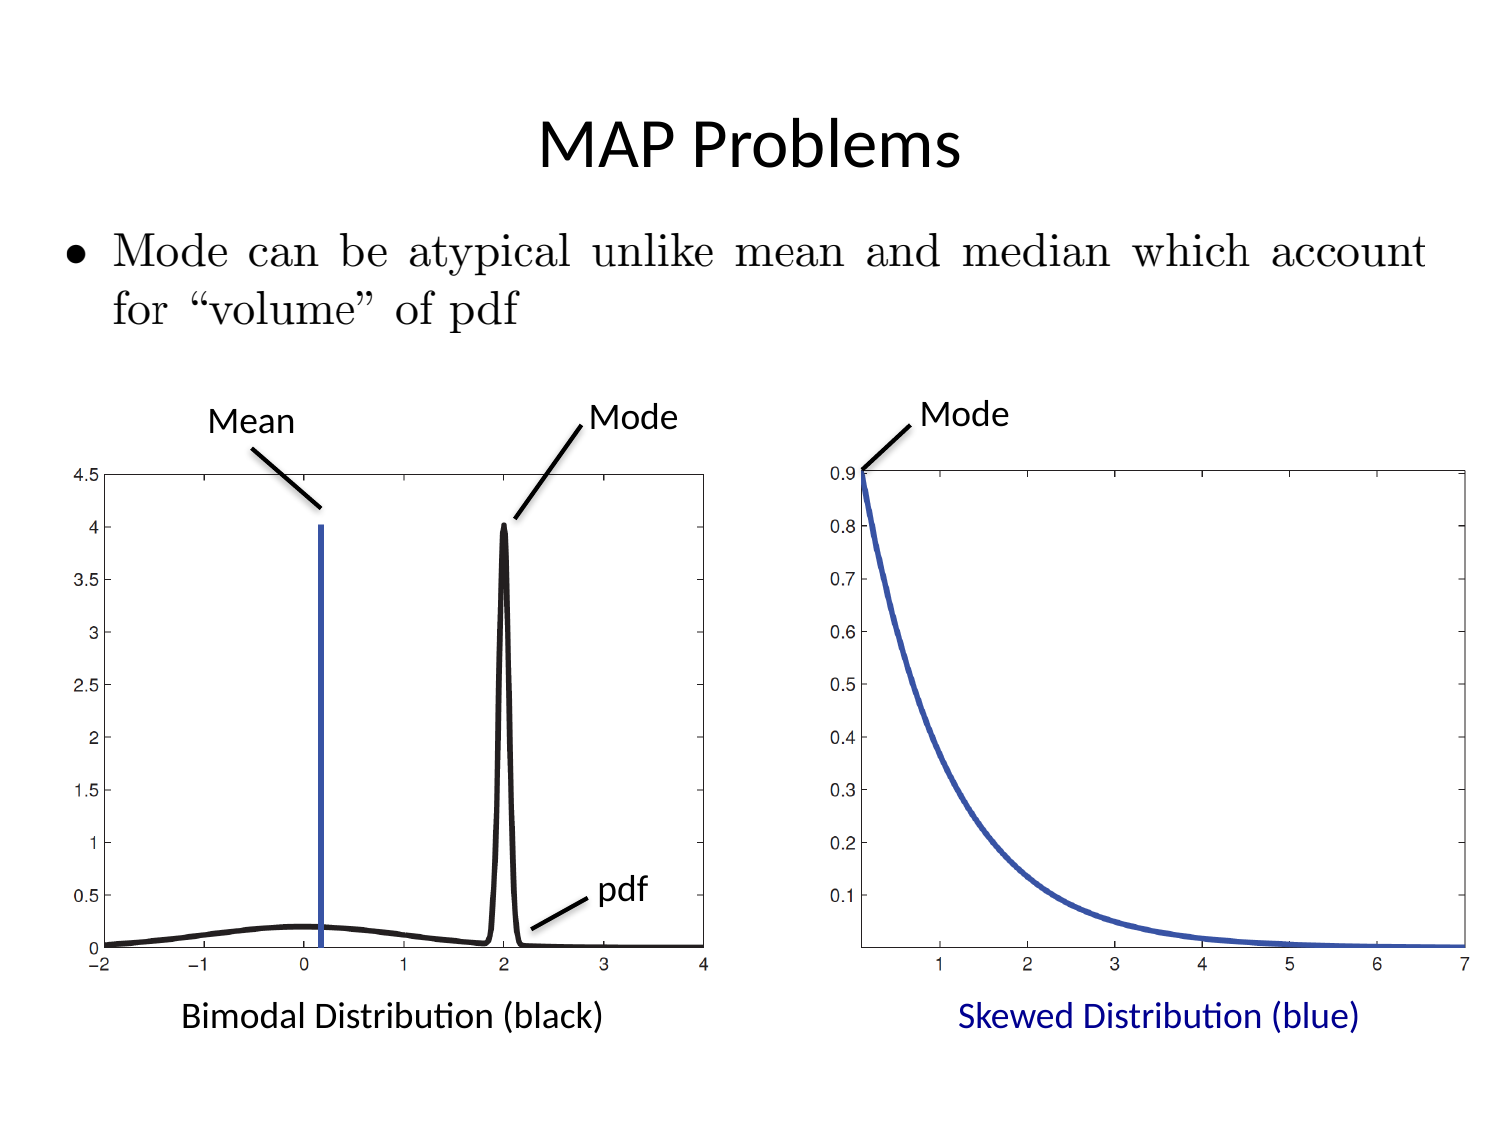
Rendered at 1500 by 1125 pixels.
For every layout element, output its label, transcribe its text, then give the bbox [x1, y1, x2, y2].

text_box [530, 897, 588, 930]
picture [66, 232, 1426, 333]
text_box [514, 424, 582, 520]
picture [66, 462, 1485, 984]
text_box Mode [904, 381, 1025, 441]
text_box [861, 424, 911, 471]
text_box Skewed Distribution (blue) [943, 992, 1376, 1044]
text_box Mode [573, 384, 694, 444]
text_box Bimodal Distribution (black) [166, 992, 620, 1044]
title MAP Problems [75, 45, 1425, 231]
text_box Mean [192, 388, 311, 449]
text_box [251, 448, 322, 509]
